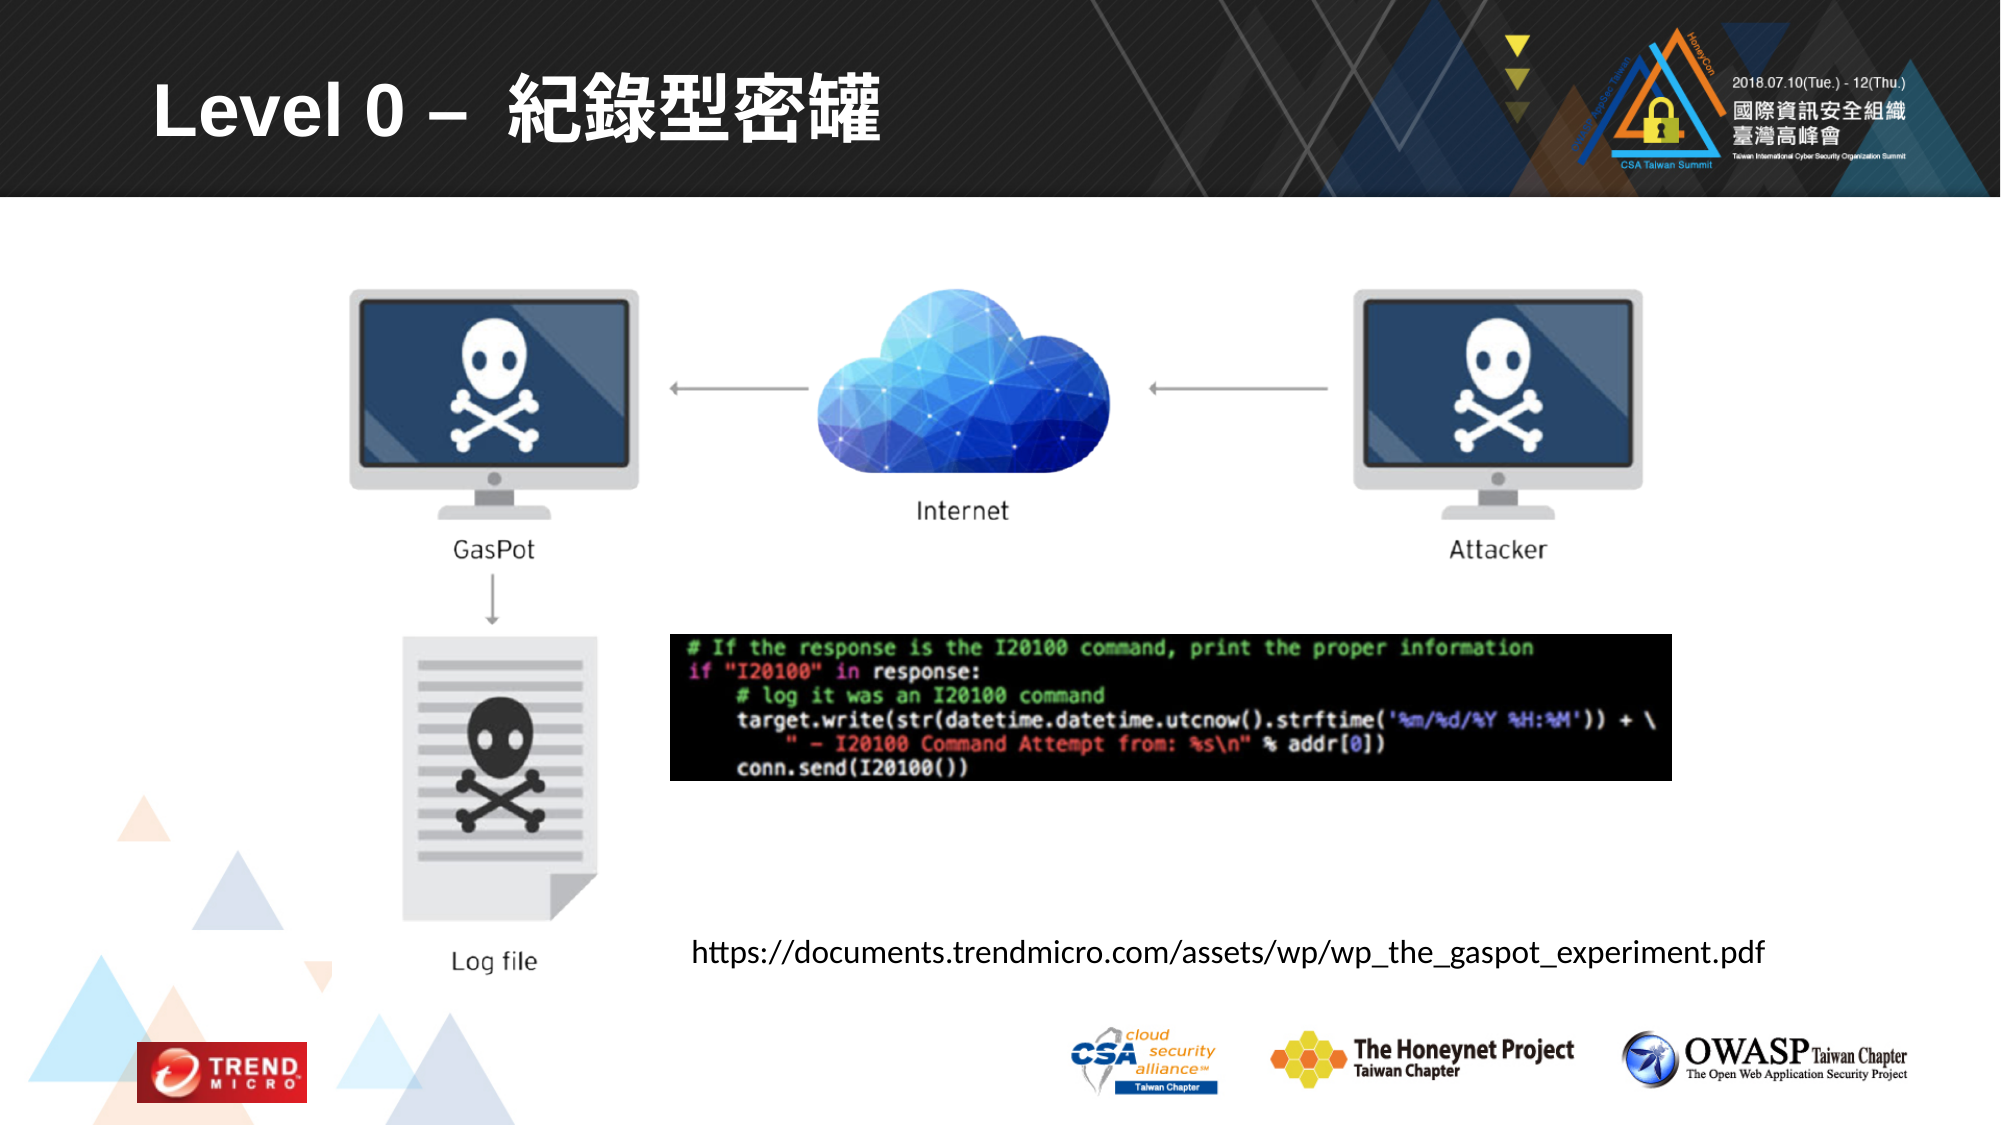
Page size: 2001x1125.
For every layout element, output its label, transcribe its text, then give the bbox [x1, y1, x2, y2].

picture [0, 0, 2001, 1125]
title Level 0 – 紀錄型密罐 [137, 3, 1863, 221]
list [332, 264, 1668, 979]
text_box https://documents.trendmicro.com/assets/wp/wp_the_gaspot_experiment.pdf [1668, 922, 1782, 978]
